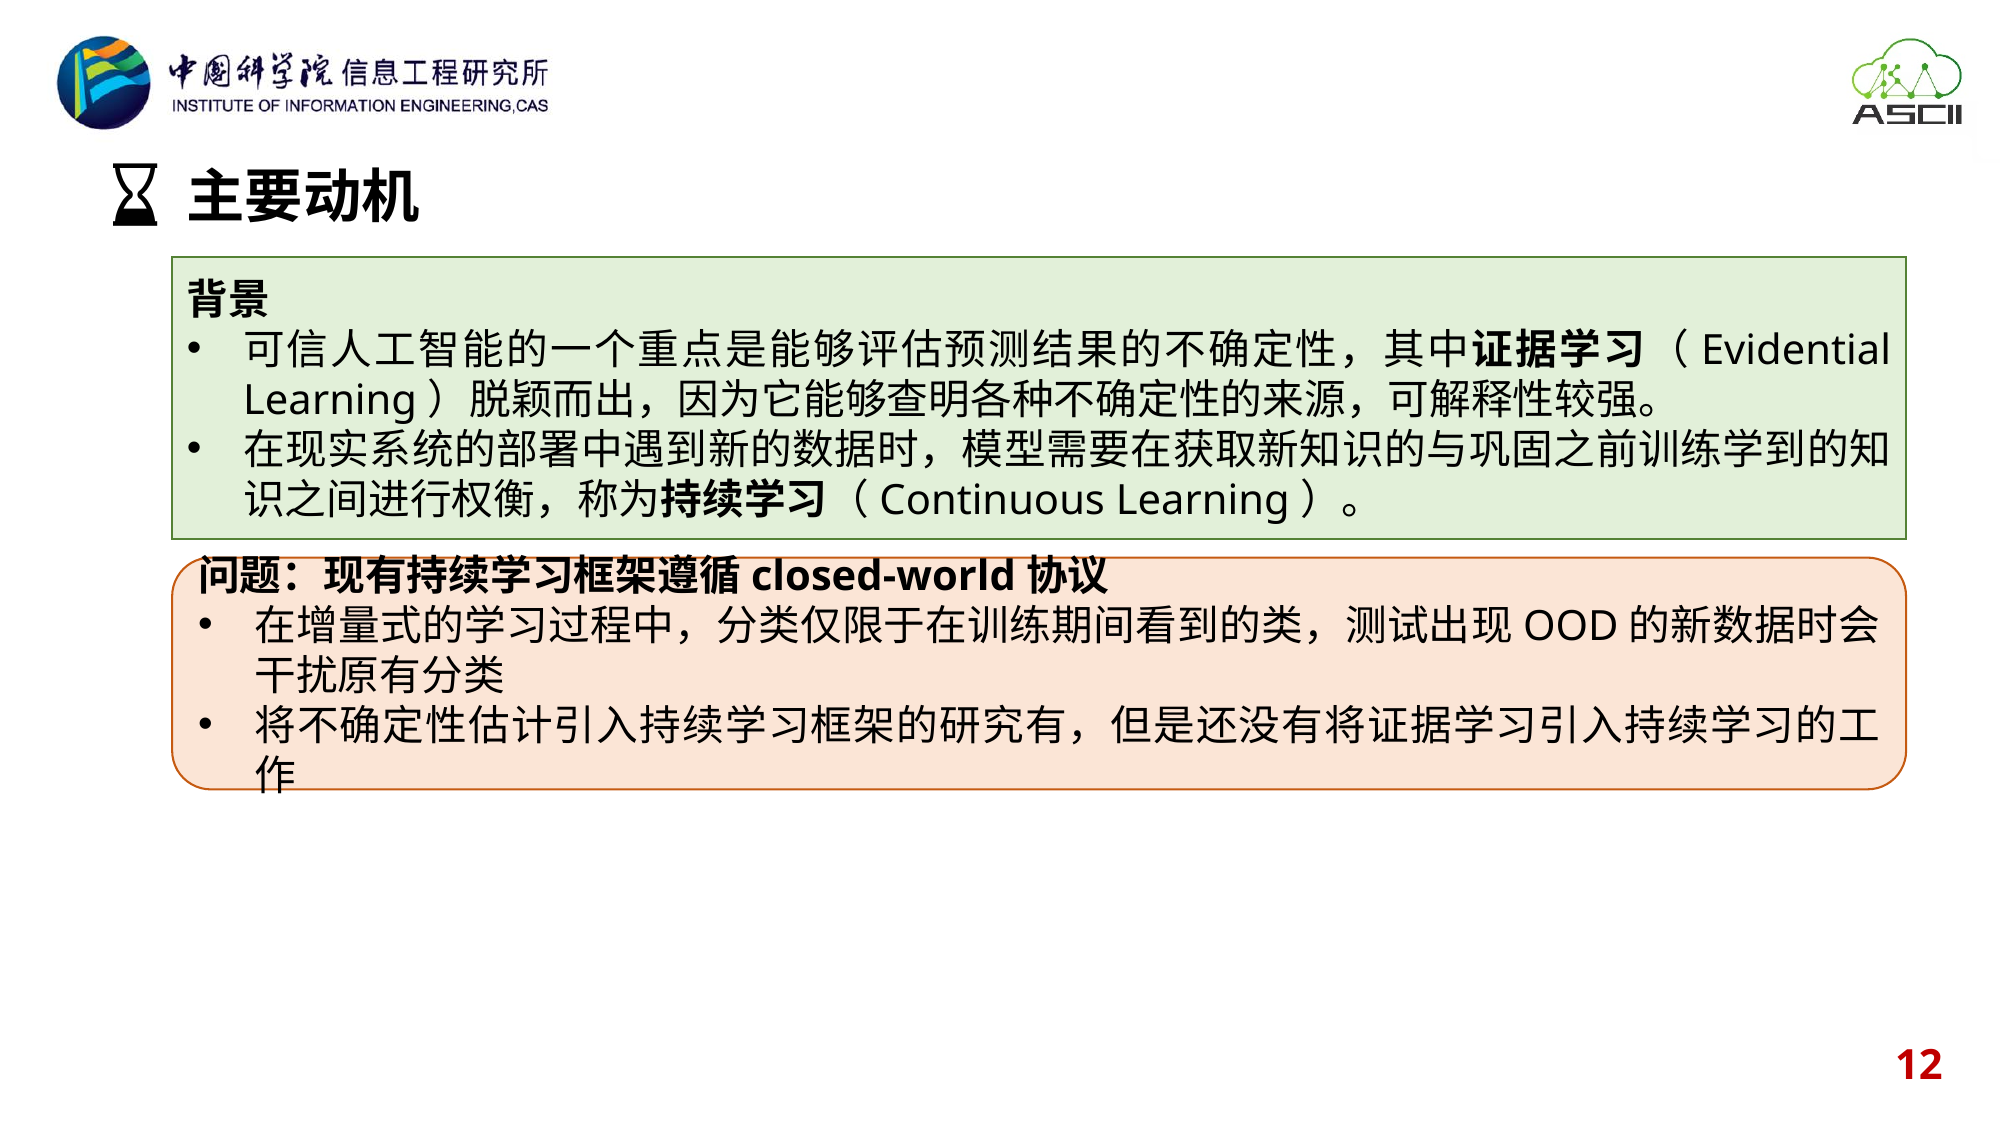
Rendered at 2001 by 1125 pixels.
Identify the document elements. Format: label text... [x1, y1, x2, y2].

text_box 背景 可信人工智能的一个重点是能够评估预测结果的不确定性，其中证据学习（Evidential Learning）脱颖而出，因为它能够查明各种不确定性的来源，可解释性较强。 在现实系统的部署中遇到新的数据时，模型需要在获取新知识的与巩固之前训练学到的知识之间进行权衡，称为持续学习（Continuous Learning）。 [171, 256, 1907, 540]
text_box 问题：现有持续学习框架遵循closed-world协议 在增量式的学习过程中，分类仅限于在训练期间看到的类，测试出现OOD的新数据时会干扰原有分类 将不确定性估计引入持续学习框架的研究有，但是还没有将证据学习引入持续学习的工作 [171, 556, 1908, 791]
picture [0, 0, 621, 232]
text_box [1859, 1027, 1979, 1106]
picture [1813, 0, 2000, 163]
text_box 主要动机 [172, 152, 1827, 237]
